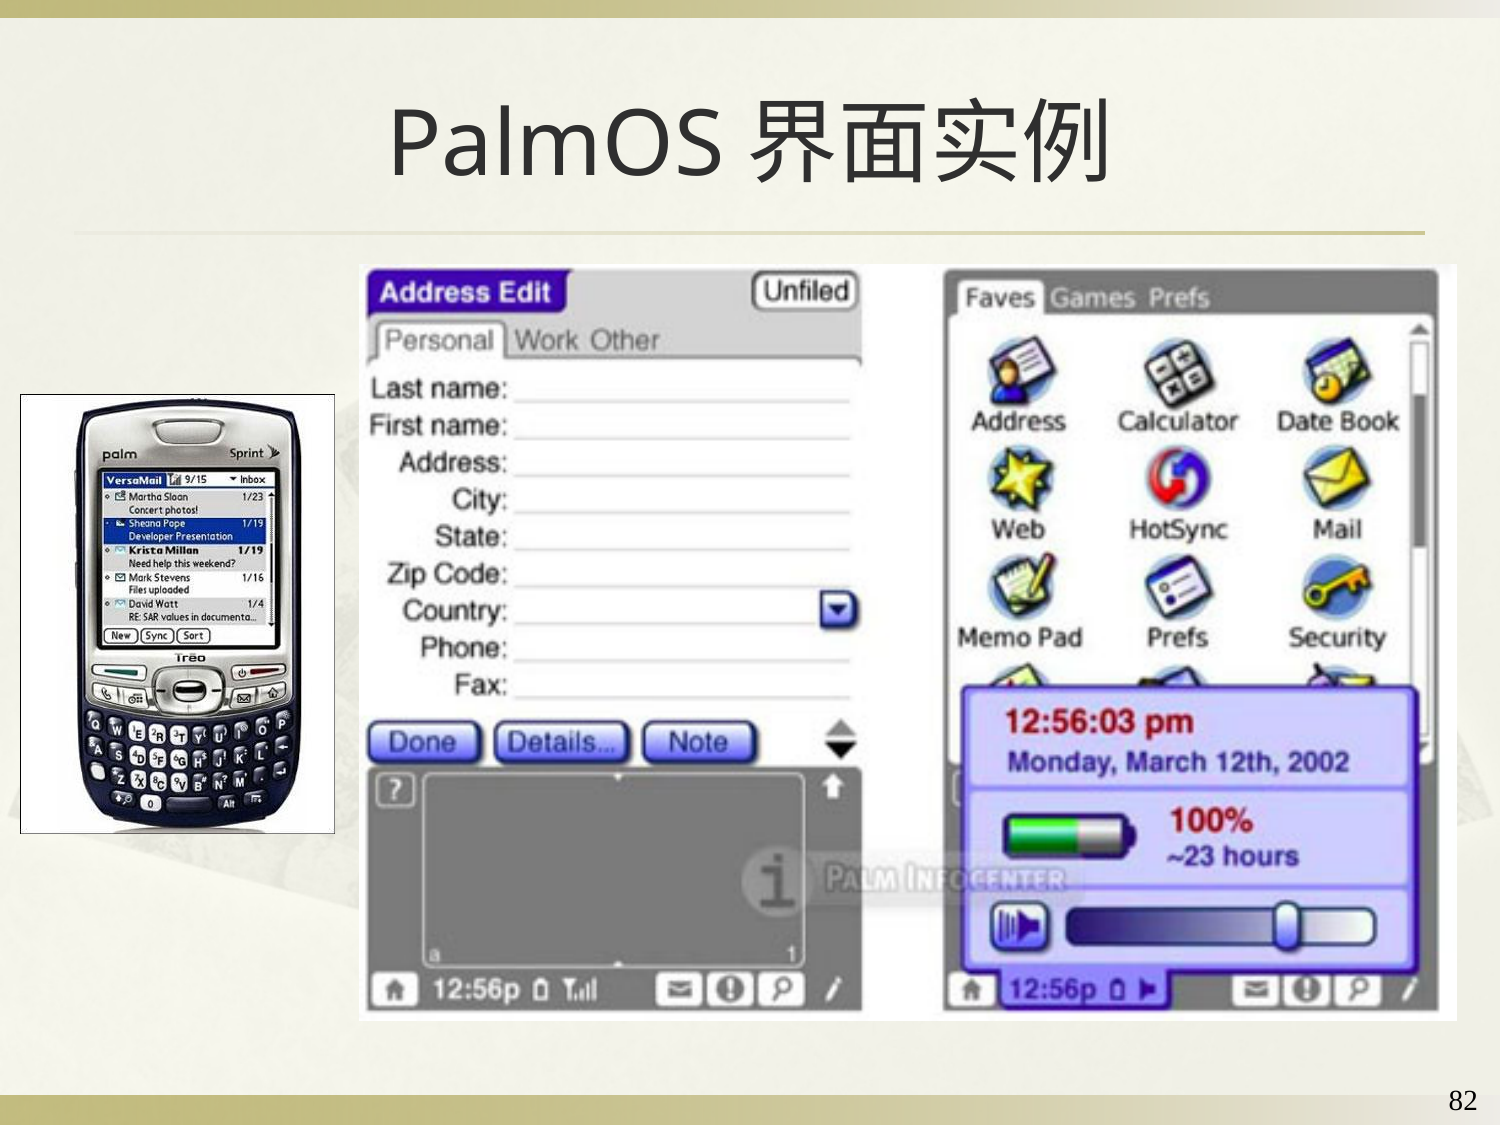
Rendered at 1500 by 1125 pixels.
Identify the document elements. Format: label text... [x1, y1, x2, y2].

title PalmOS界面实例 [75, 45, 1425, 233]
picture [0, 18, 1500, 1095]
